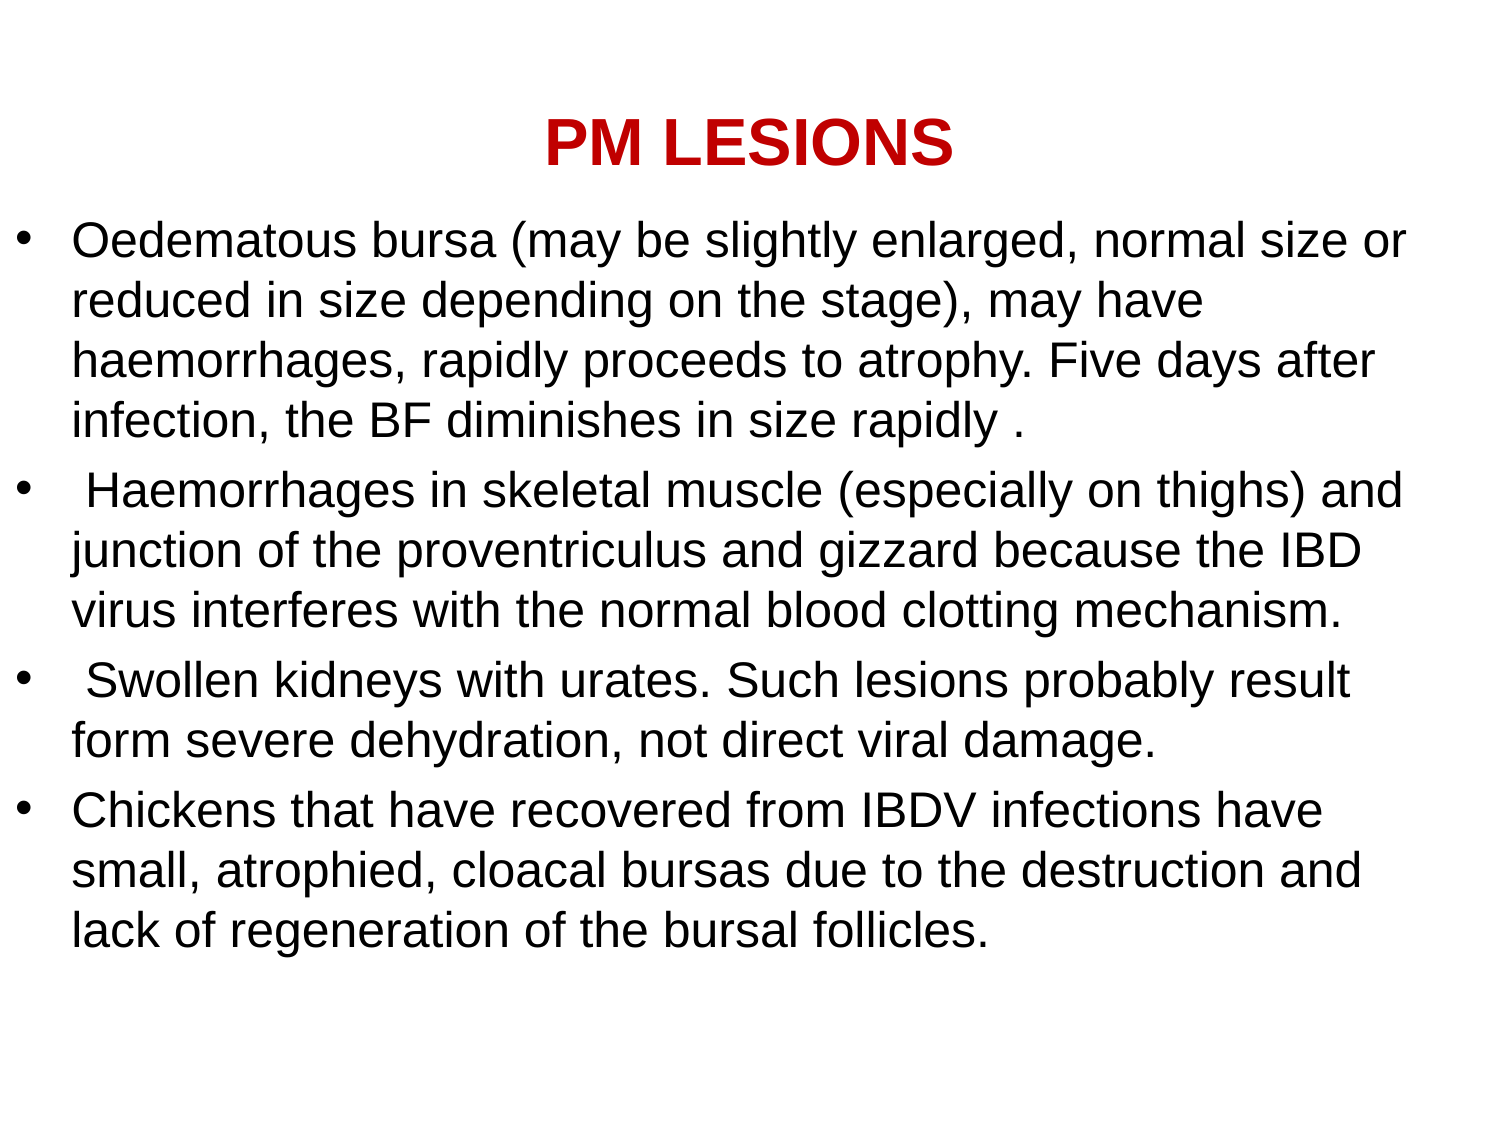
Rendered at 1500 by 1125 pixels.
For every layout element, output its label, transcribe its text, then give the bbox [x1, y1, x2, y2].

list Oedematous bursa (may be slightly enlarged, normal size or reduced in size depending on the stage), may have haemorrhages, rapidly proceeds to atrophy. Five days after infection, the BF diminishes in size rapidly . Haemorrhages in skeletal muscle (especially on thighs) and junction of the proventriculus and gizzard because the IBD virus interferes with the normal blood clotting mechanism. Swollen kidneys with urates. Such lesions probably result form severe dehydration, not direct viral damage. Chickens that have recovered from IBDV infections have small, atrophied, cloacal bursas due to the destruction and lack of regeneration of the bursal follicles. [0, 200, 1475, 1025]
title PM LESIONS [75, 45, 1425, 200]
